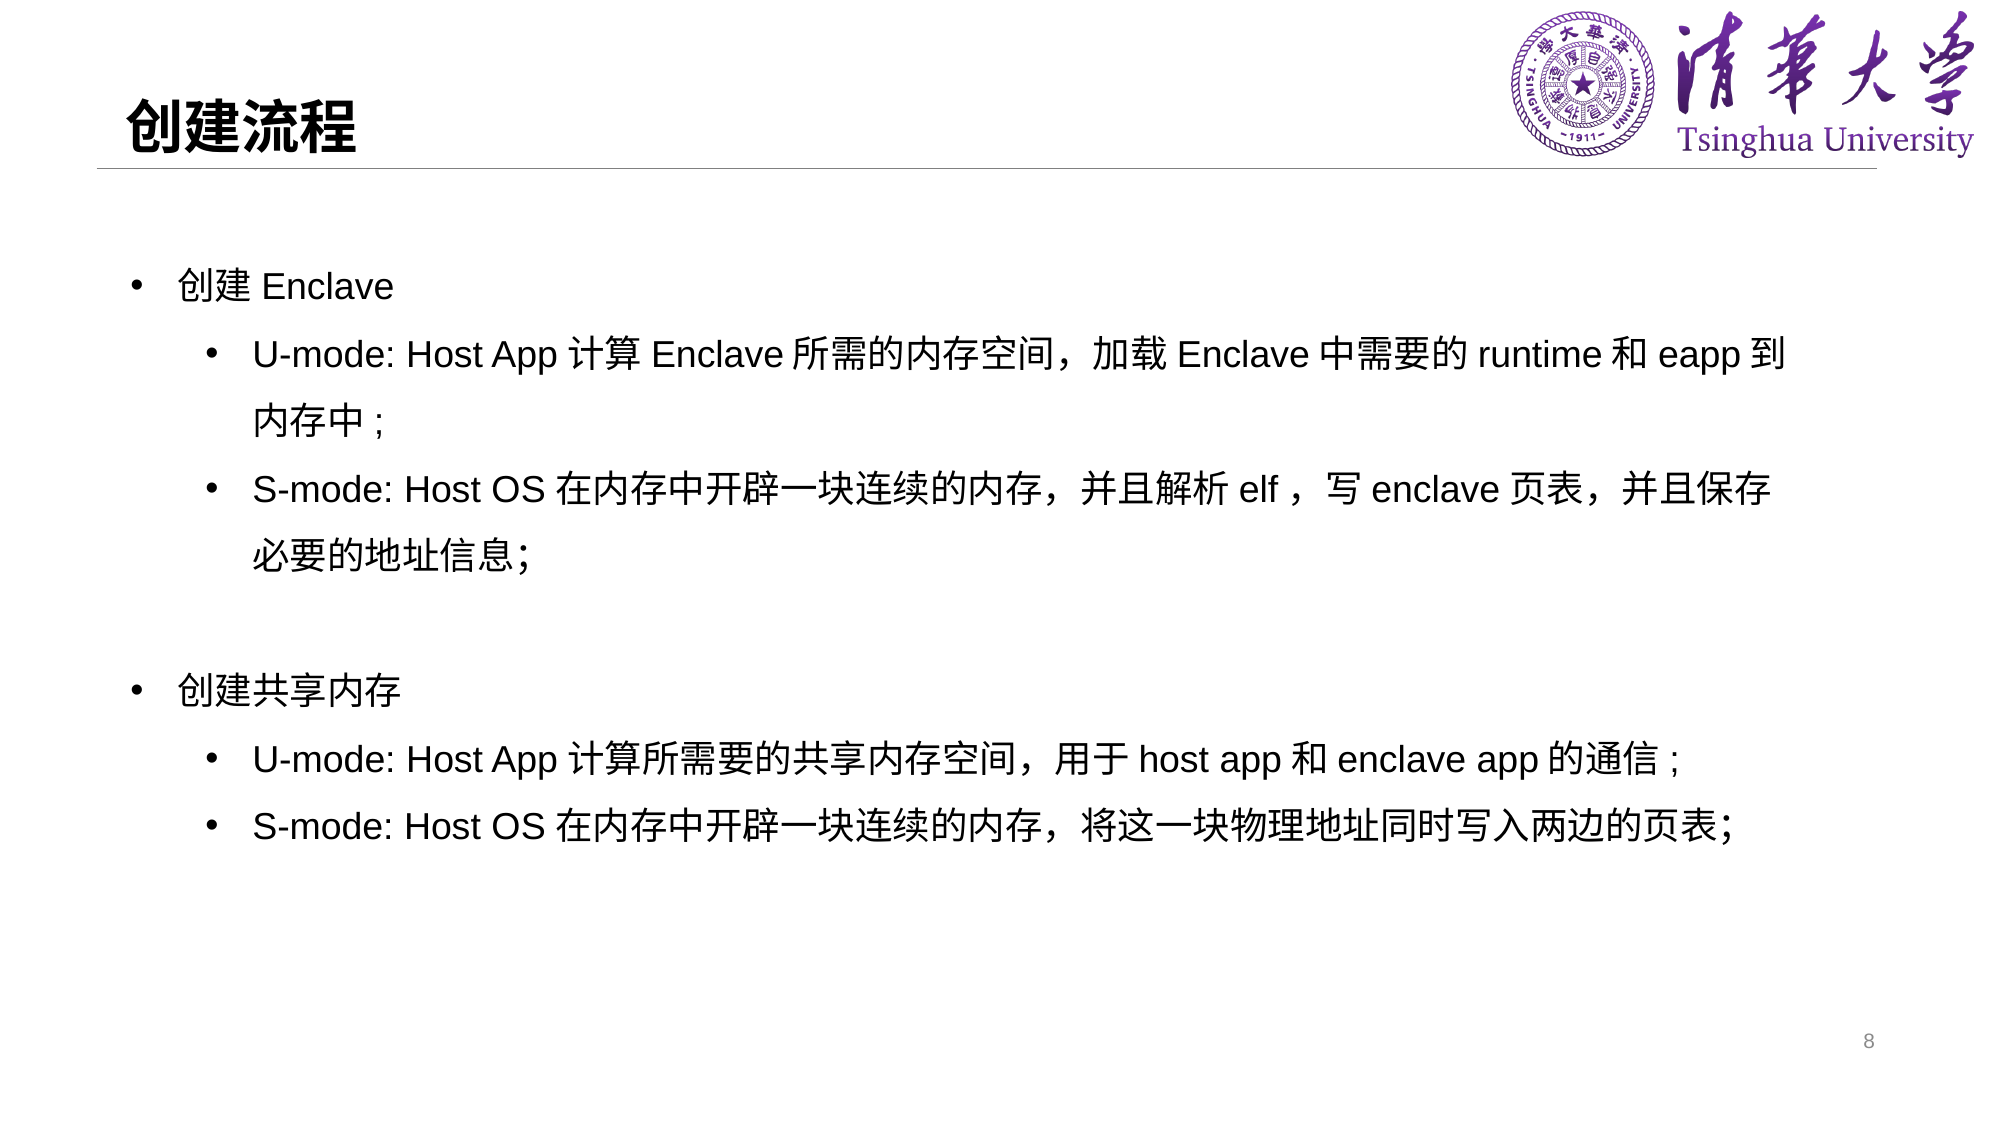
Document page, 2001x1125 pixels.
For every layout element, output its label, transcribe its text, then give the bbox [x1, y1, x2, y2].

picture [1890, 11, 1974, 158]
slide_number 8 [1412, 1023, 1890, 1058]
title 创建流程 [109, 0, 1890, 169]
text_box 创建Enclave U-mode: Host App计算Enclave所需的内存空间，加载Enclave中需要的runtime和eapp到内存中; S-mode: Host OS在内存中开辟一块连续的内存，并且解析elf，写enclave页表，并且保存必要的地址信息； 创建共享内存 U-mode: Host App计算所需要的共享内存空间，用于host app和enclave app的通信; S-mode: Host OS在内存中开辟一块连续的内存，将这一块物理地址同时写入两边的页表； [115, 232, 1814, 855]
